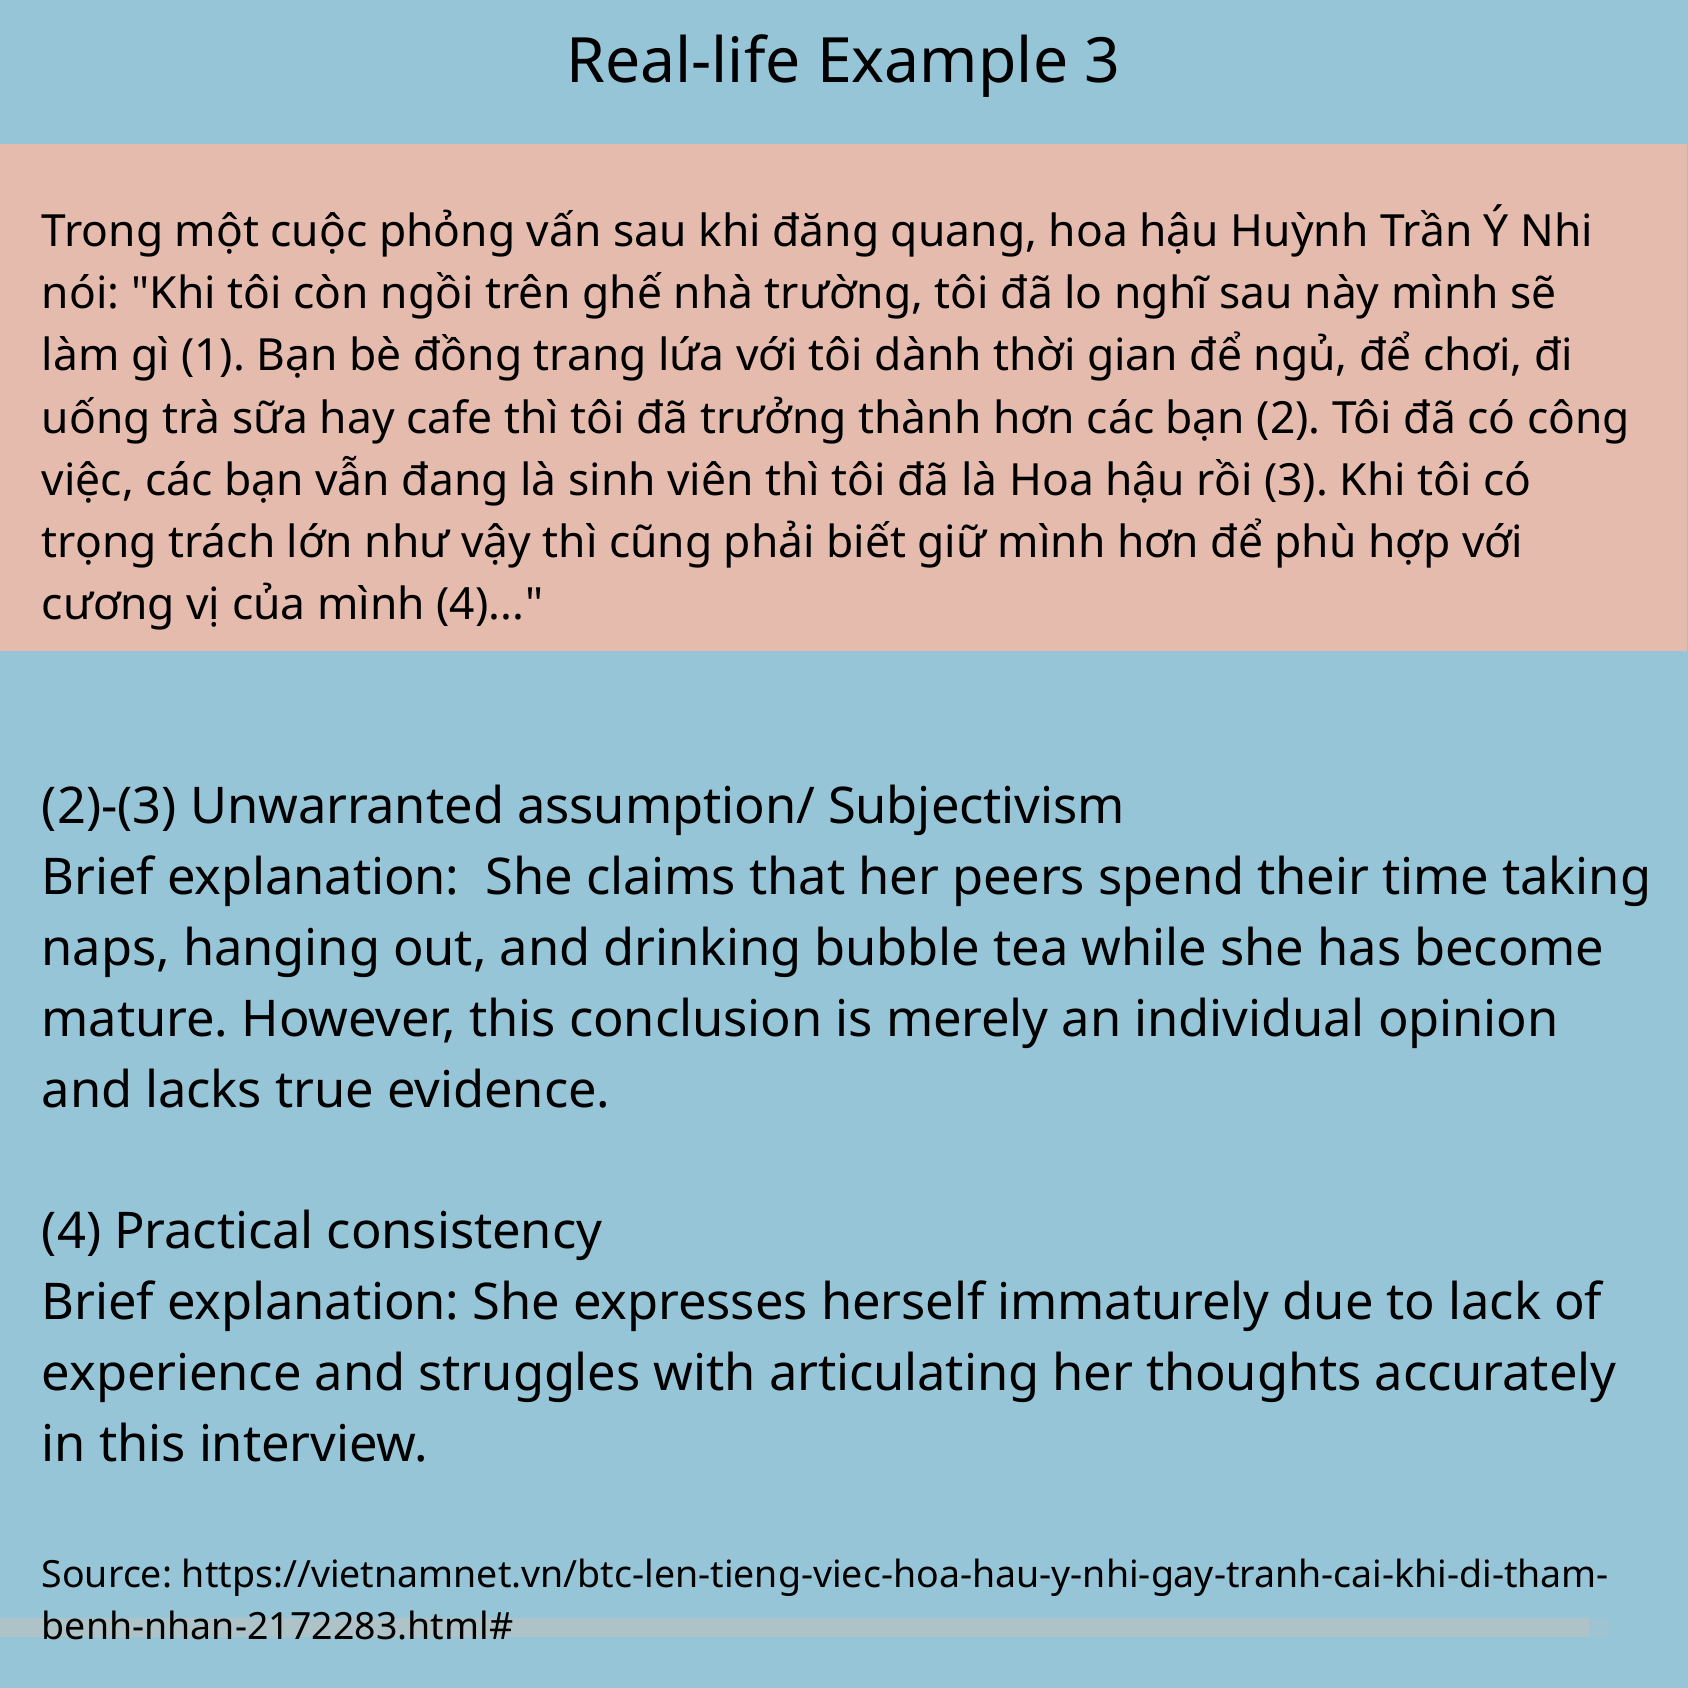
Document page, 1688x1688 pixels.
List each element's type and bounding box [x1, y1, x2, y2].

text_box [0, 0, 1688, 143]
text_box [0, 143, 1688, 651]
text_box [0, 660, 1688, 1688]
